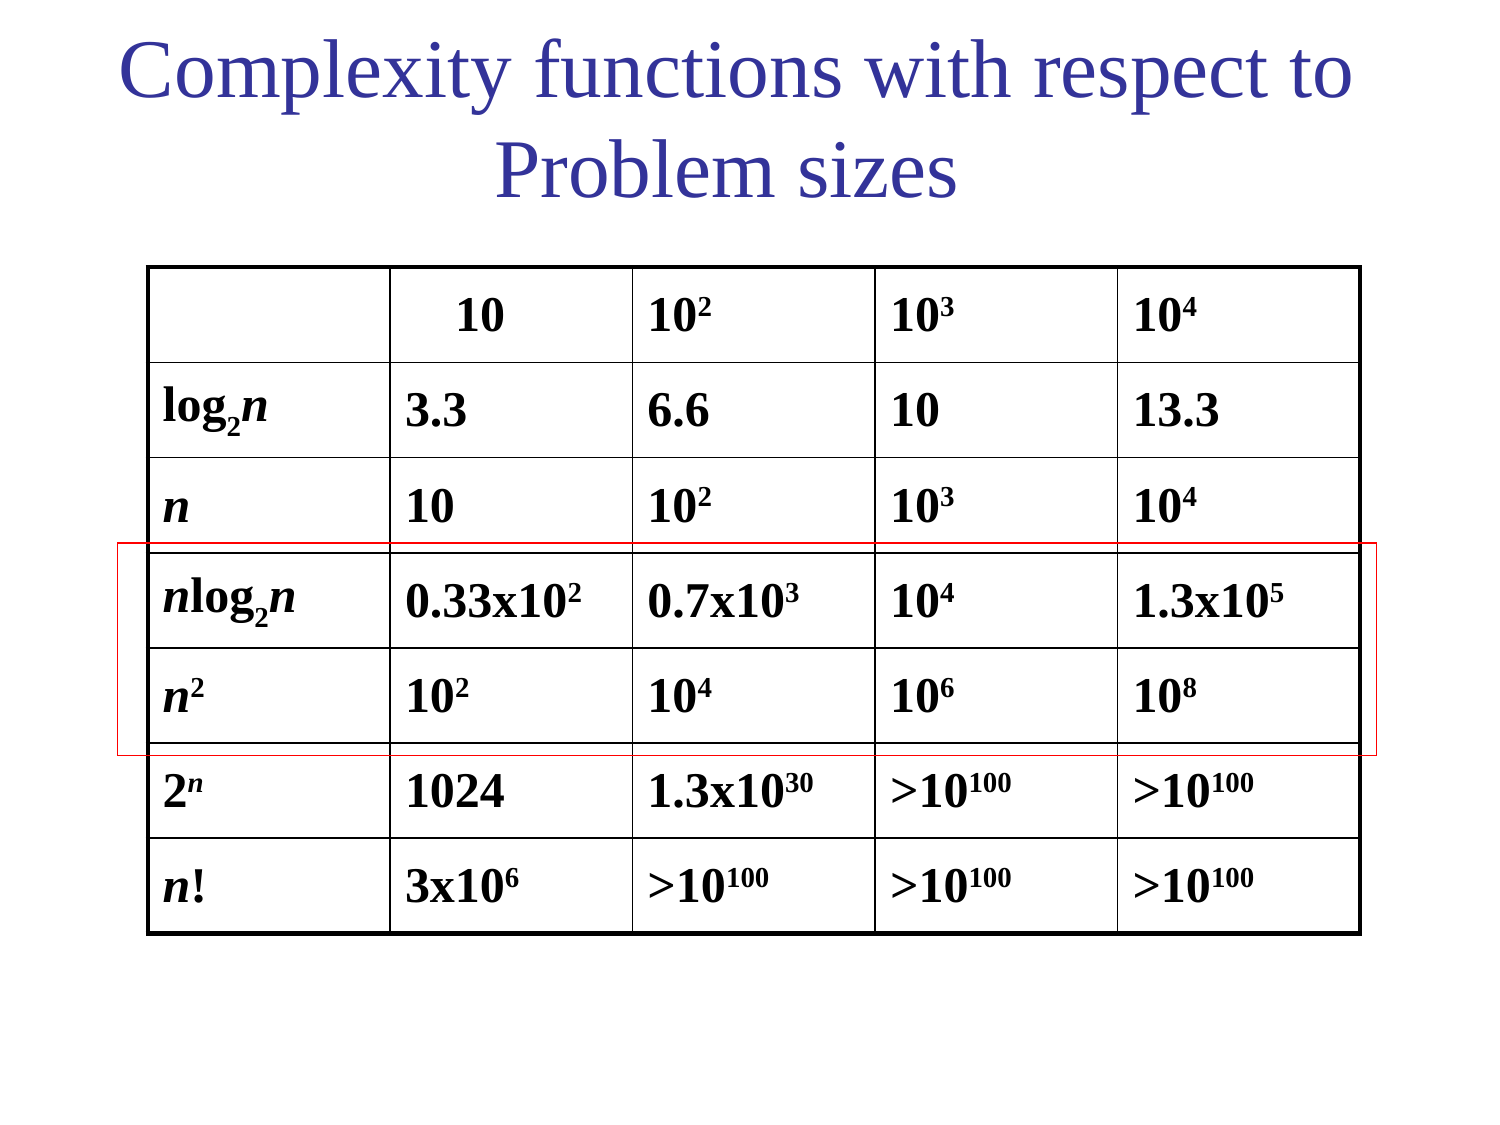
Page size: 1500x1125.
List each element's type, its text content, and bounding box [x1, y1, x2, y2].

table_cell log2n [150, 363, 389, 457]
table_header 104 [1118, 269, 1358, 362]
table_cell 1024 [391, 756, 632, 837]
table_cell >10100 [1118, 756, 1358, 837]
table_cell 2n [150, 756, 389, 837]
table_cell 10 [391, 458, 632, 542]
table_cell 10 [876, 363, 1117, 457]
table_cell 3x106 [391, 839, 632, 931]
table_cell n [150, 458, 389, 542]
table_cell 3.3 [391, 363, 632, 457]
table_cell >10100 [1118, 839, 1358, 931]
table_cell 103 [876, 458, 1117, 542]
table_cell 13.3 [1118, 363, 1358, 457]
table_header 102 [633, 269, 874, 362]
table_cell >10100 [876, 756, 1117, 837]
text_box [117, 542, 1377, 756]
table_header 10 [391, 269, 632, 362]
table_cell n! [150, 839, 389, 931]
table_cell 1.3x1030 [633, 756, 874, 837]
table_header 103 [876, 269, 1117, 362]
table_header [150, 269, 389, 362]
table_cell >10100 [633, 839, 874, 931]
table_cell >10100 [876, 839, 1117, 931]
table_cell 102 [633, 458, 874, 542]
title Complexity functions with respect to Problem sizes [98, 34, 1377, 222]
table_cell 6.6 [633, 363, 874, 457]
table_cell 104 [1118, 458, 1358, 542]
